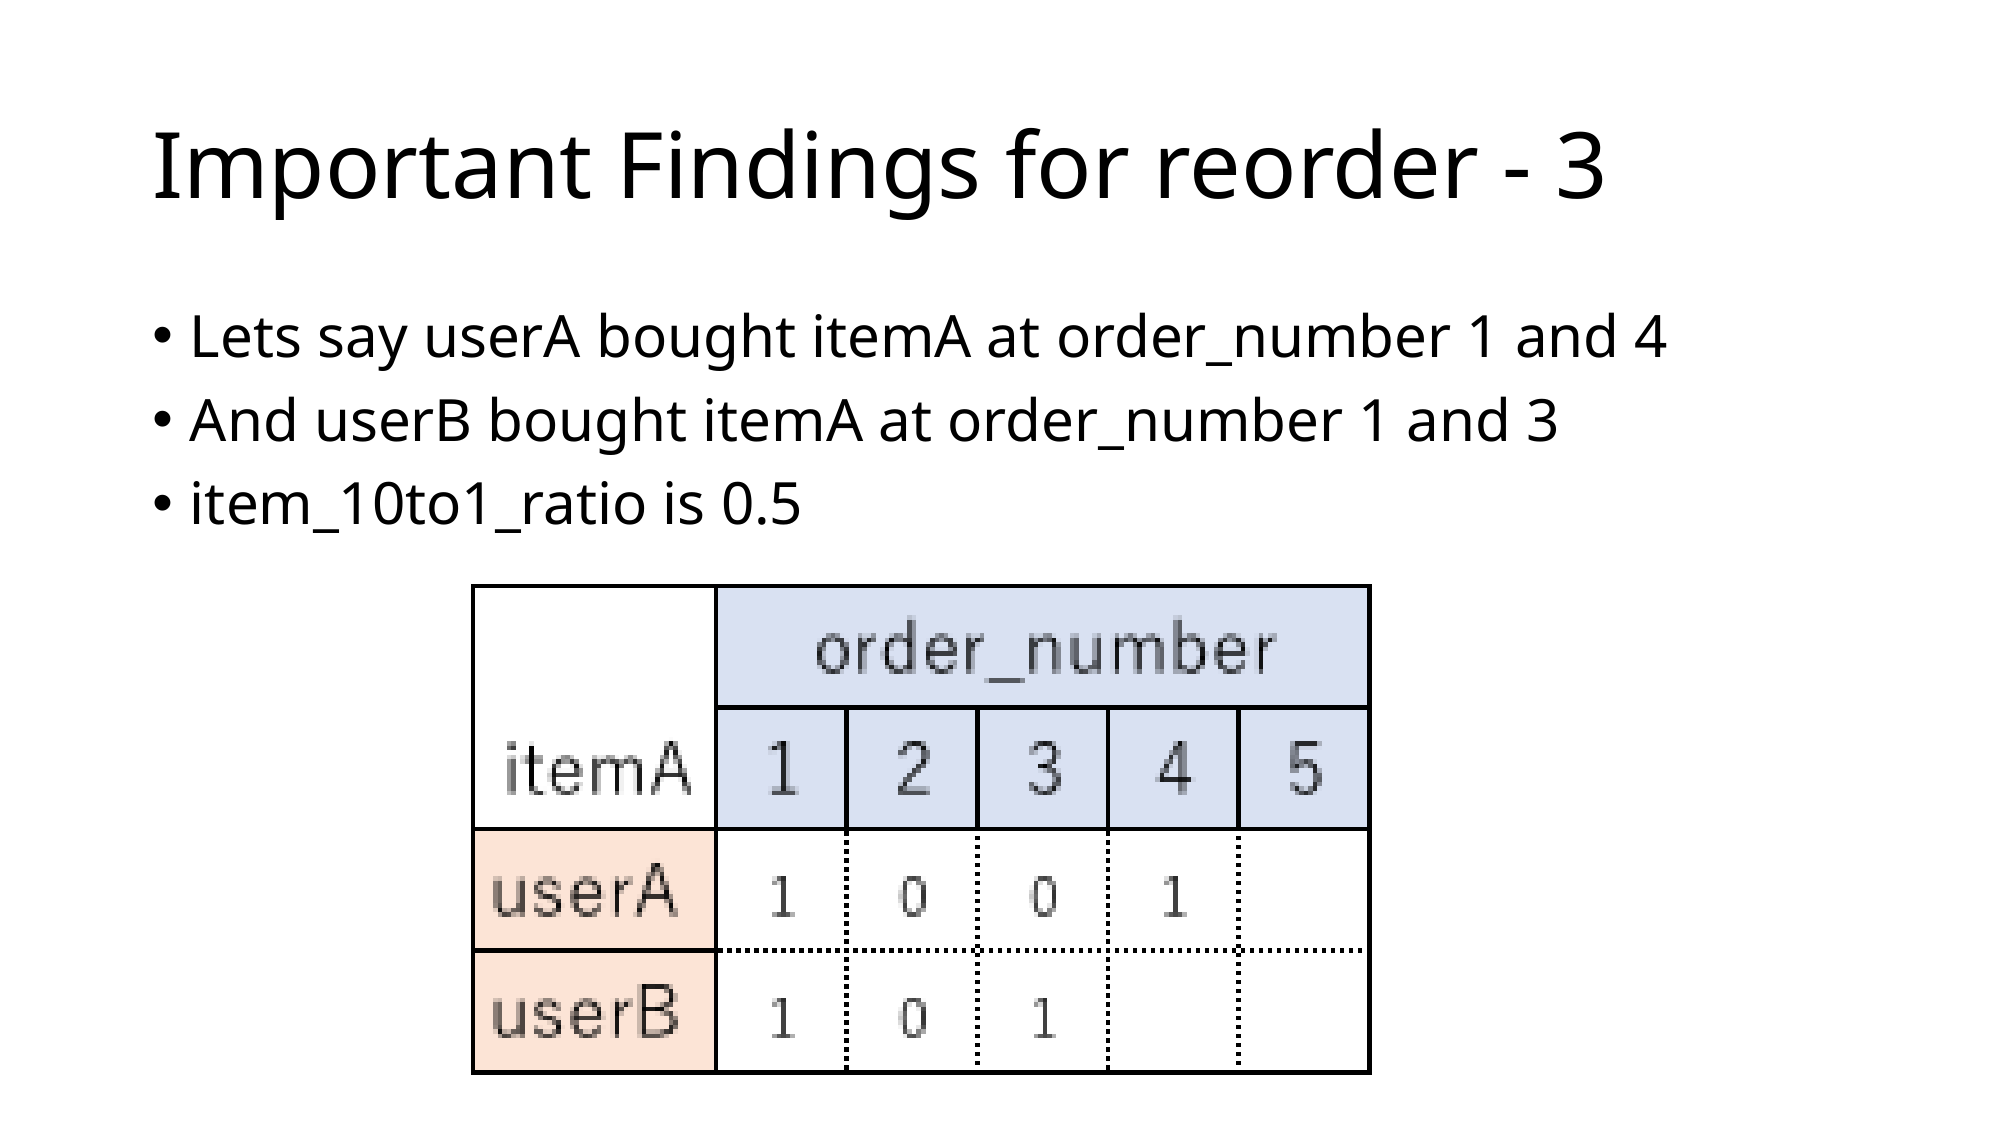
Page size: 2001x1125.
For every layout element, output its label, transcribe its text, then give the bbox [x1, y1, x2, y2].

list Lets say userA bought itemA at order_number 1 and 4 And userB bought itemA at order_number 1 and 3 item_10to1_ratio is 0.5 [137, 299, 1863, 1014]
picture [471, 584, 1372, 1075]
title Important Findings for reorder - 3 [137, 59, 1863, 278]
